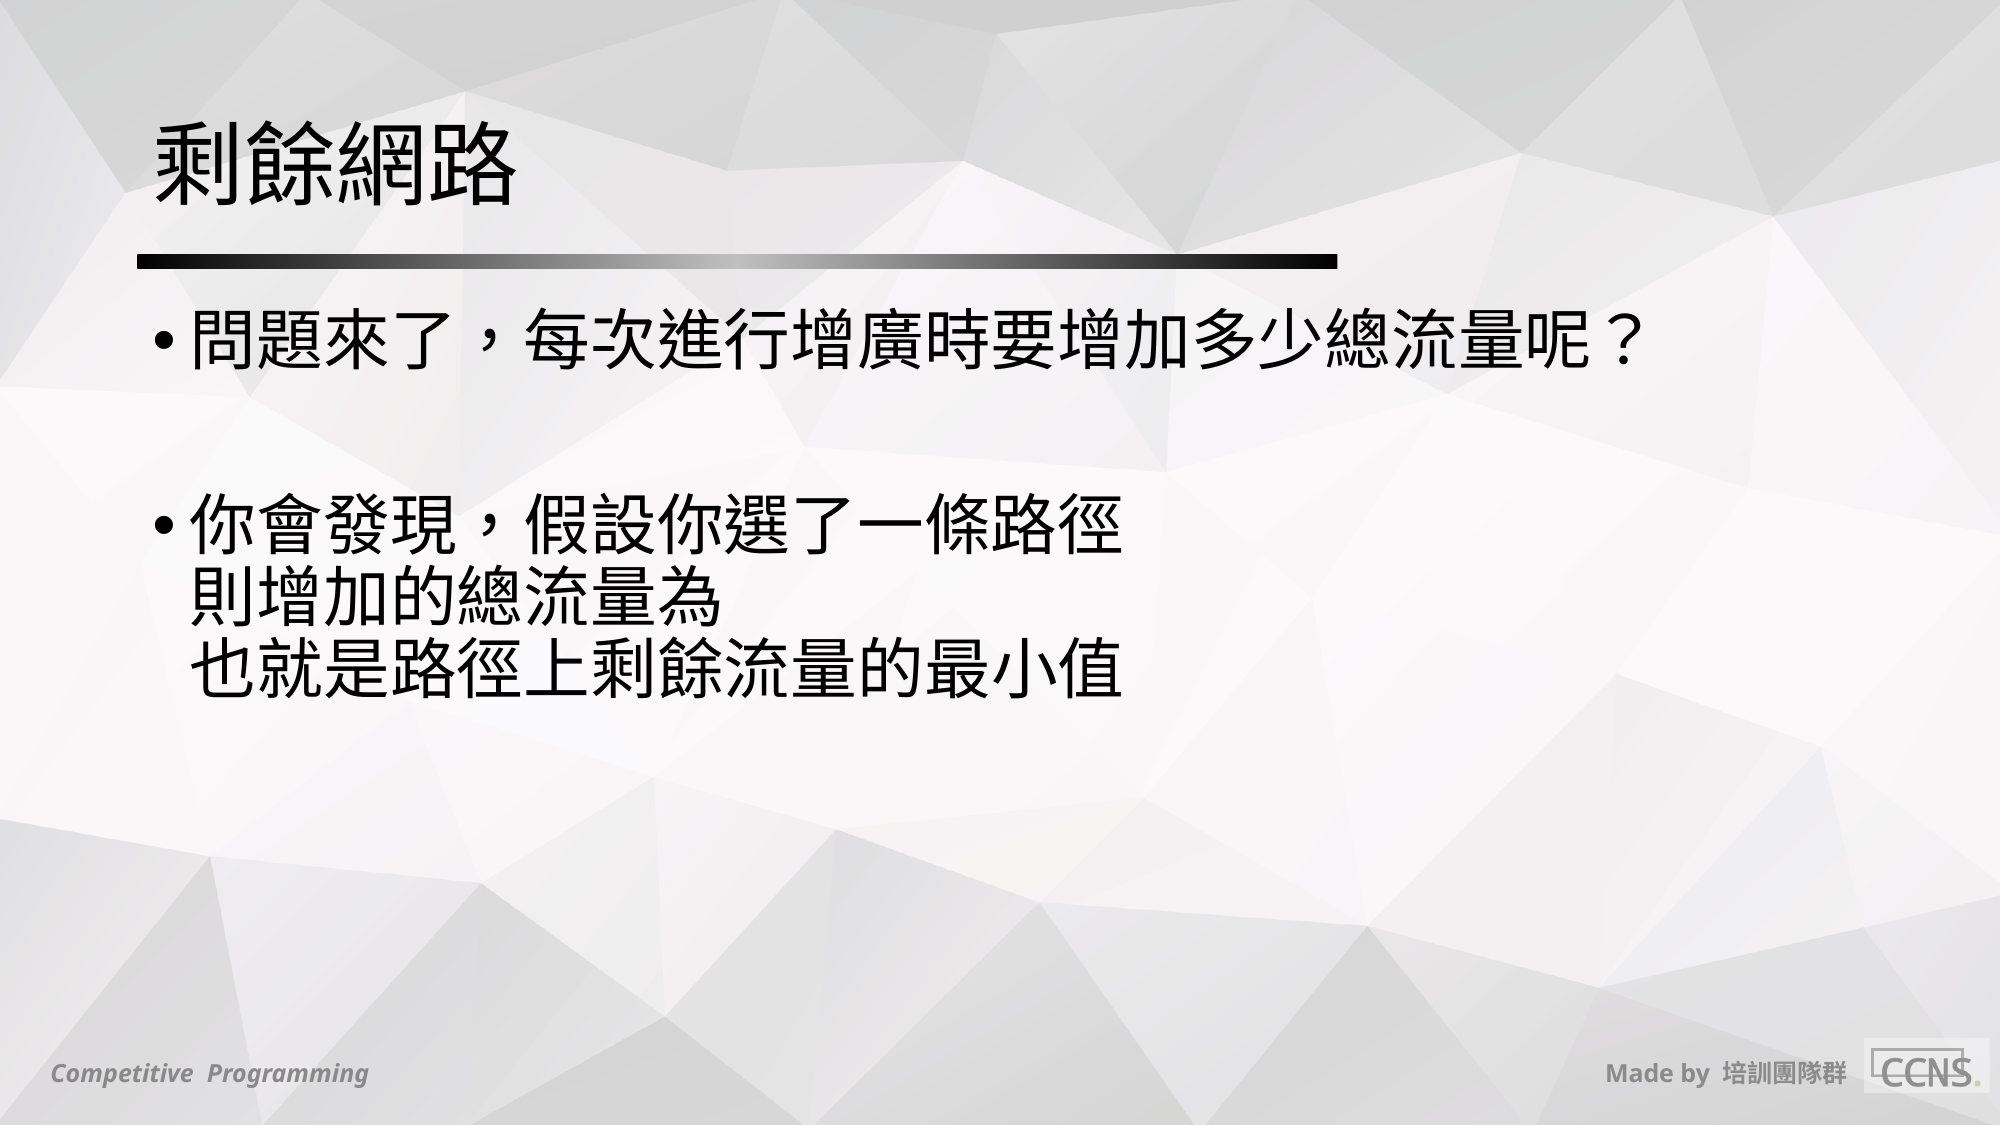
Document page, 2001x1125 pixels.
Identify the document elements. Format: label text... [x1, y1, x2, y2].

picture [0, 0, 2000, 1125]
title 剩餘網路 [137, 59, 1863, 278]
